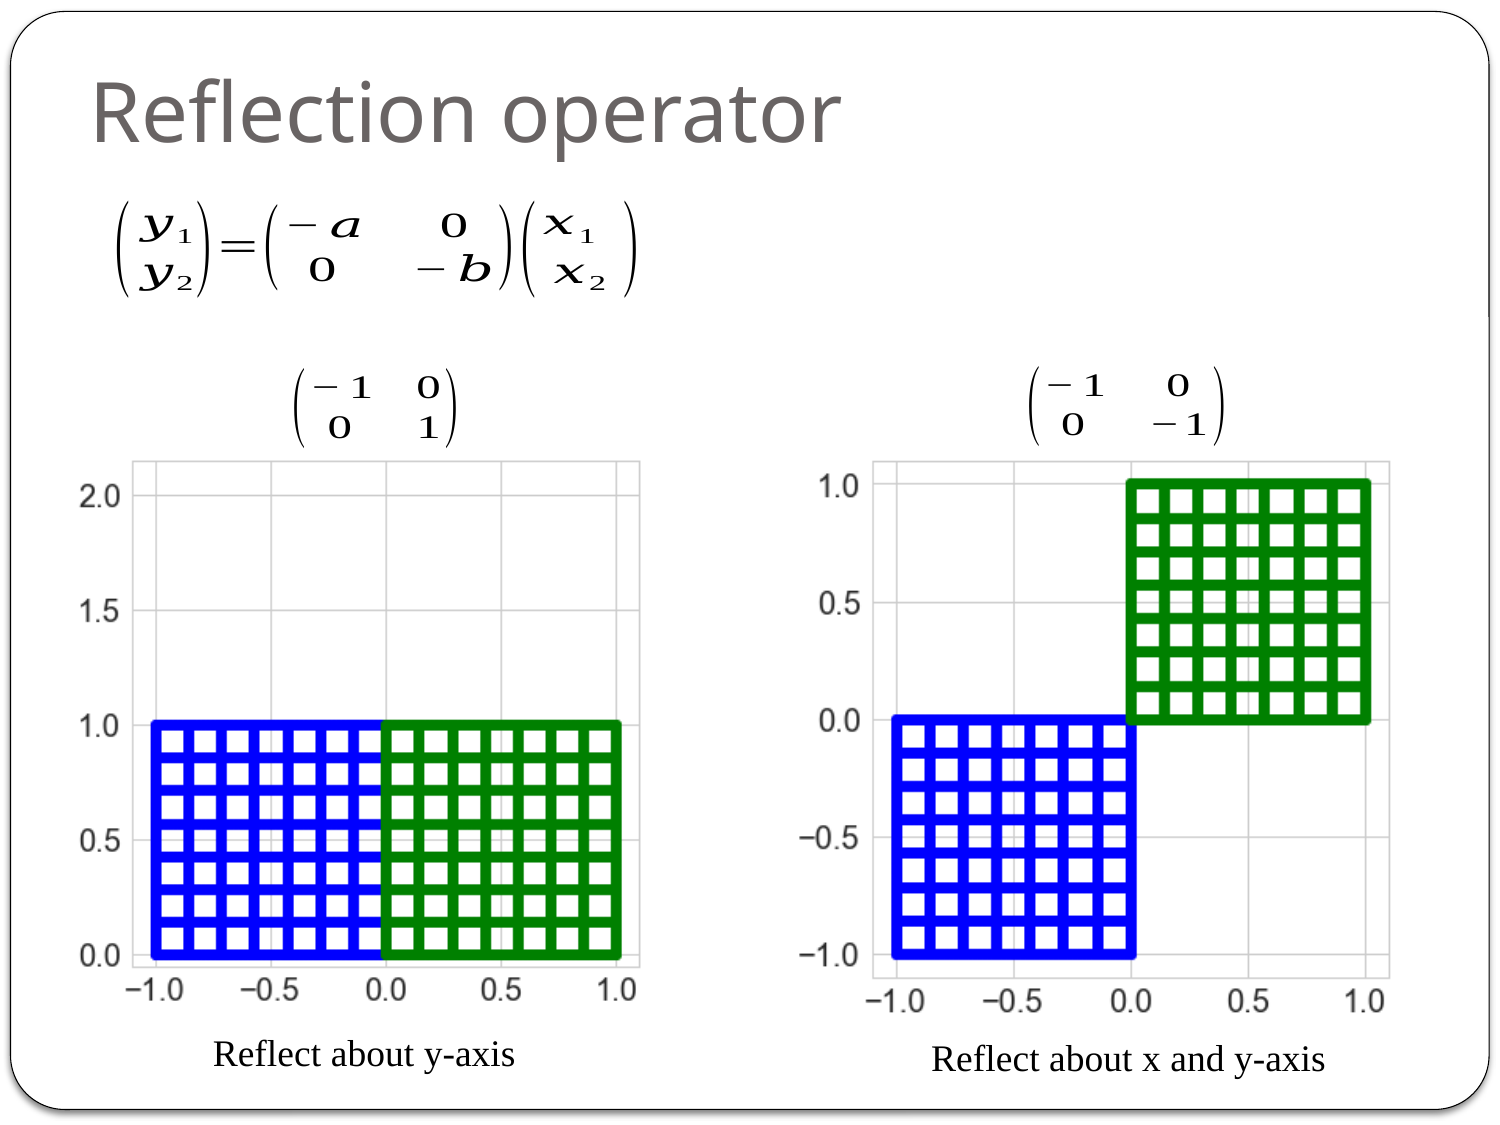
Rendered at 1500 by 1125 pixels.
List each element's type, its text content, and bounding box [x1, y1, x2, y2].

text_box Reflect about y-axis [198, 1027, 541, 1082]
picture [787, 449, 1401, 1030]
text_box Reflect about x and y-axis [916, 1038, 1351, 1086]
picture [67, 449, 650, 1018]
text_box Reflection operator [75, 52, 1357, 167]
